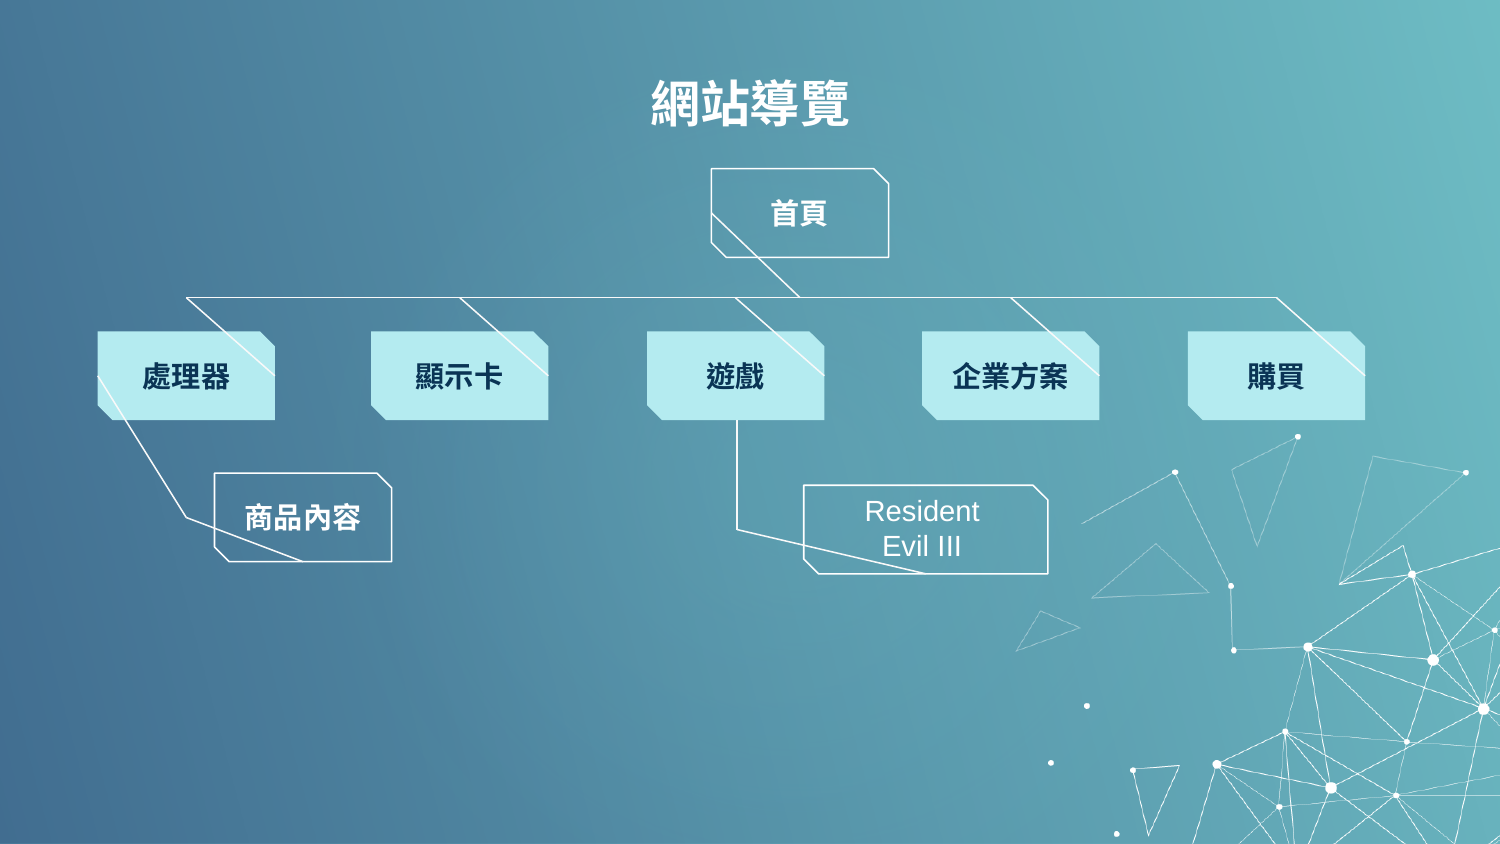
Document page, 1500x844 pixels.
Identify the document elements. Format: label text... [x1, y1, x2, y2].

title 網站導覽 [322, 57, 1178, 214]
text_box [1187, 331, 1366, 421]
text_box 購買 [1208, 343, 1345, 409]
text_box [711, 168, 889, 258]
text_box [647, 331, 825, 421]
text_box [97, 378, 124, 421]
text_box [121, 361, 275, 421]
text_box [803, 485, 1048, 574]
text_box [371, 331, 549, 421]
picture [0, 0, 1500, 844]
text_box 遊戲 [667, 343, 804, 409]
text_box 企業方案 [934, 343, 1087, 409]
text_box [922, 331, 1100, 421]
text_box [227, 331, 275, 374]
text_box [97, 331, 235, 405]
text_box 顯示卡 [391, 343, 528, 409]
text_box [214, 473, 392, 562]
text_box 商品內容 [227, 485, 379, 550]
text_box 首頁 [748, 180, 852, 246]
text_box Resident Evil III [829, 488, 1016, 577]
text_box 處理器 [118, 343, 255, 409]
